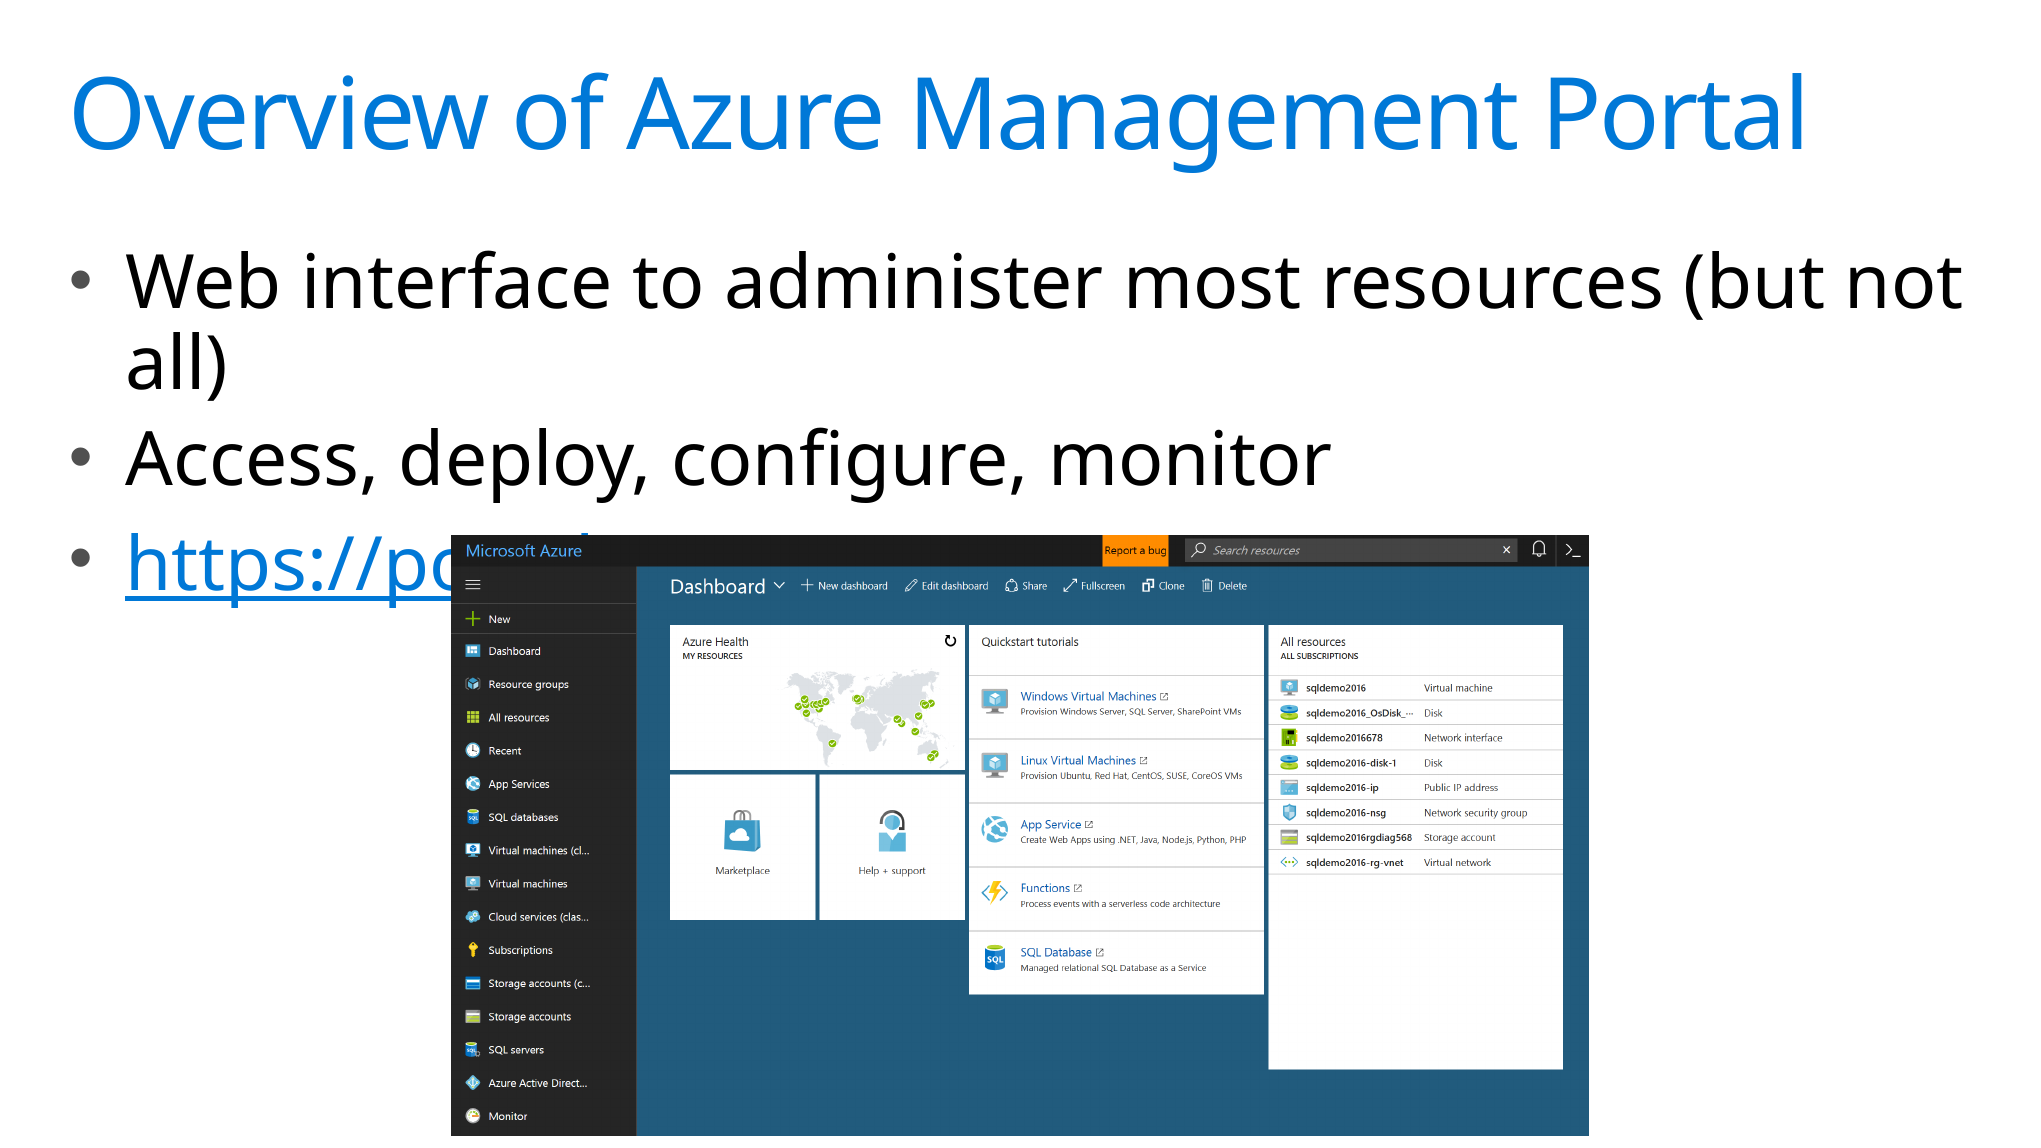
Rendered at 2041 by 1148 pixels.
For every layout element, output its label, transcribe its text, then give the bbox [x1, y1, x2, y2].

picture [451, 535, 1589, 1136]
title Overview of Azure Management Portal [45, 48, 1996, 199]
list Web interface to administer most resources (but not all) Access, deploy, configure, monitor https://portal.azure.com [45, 228, 1996, 1041]
